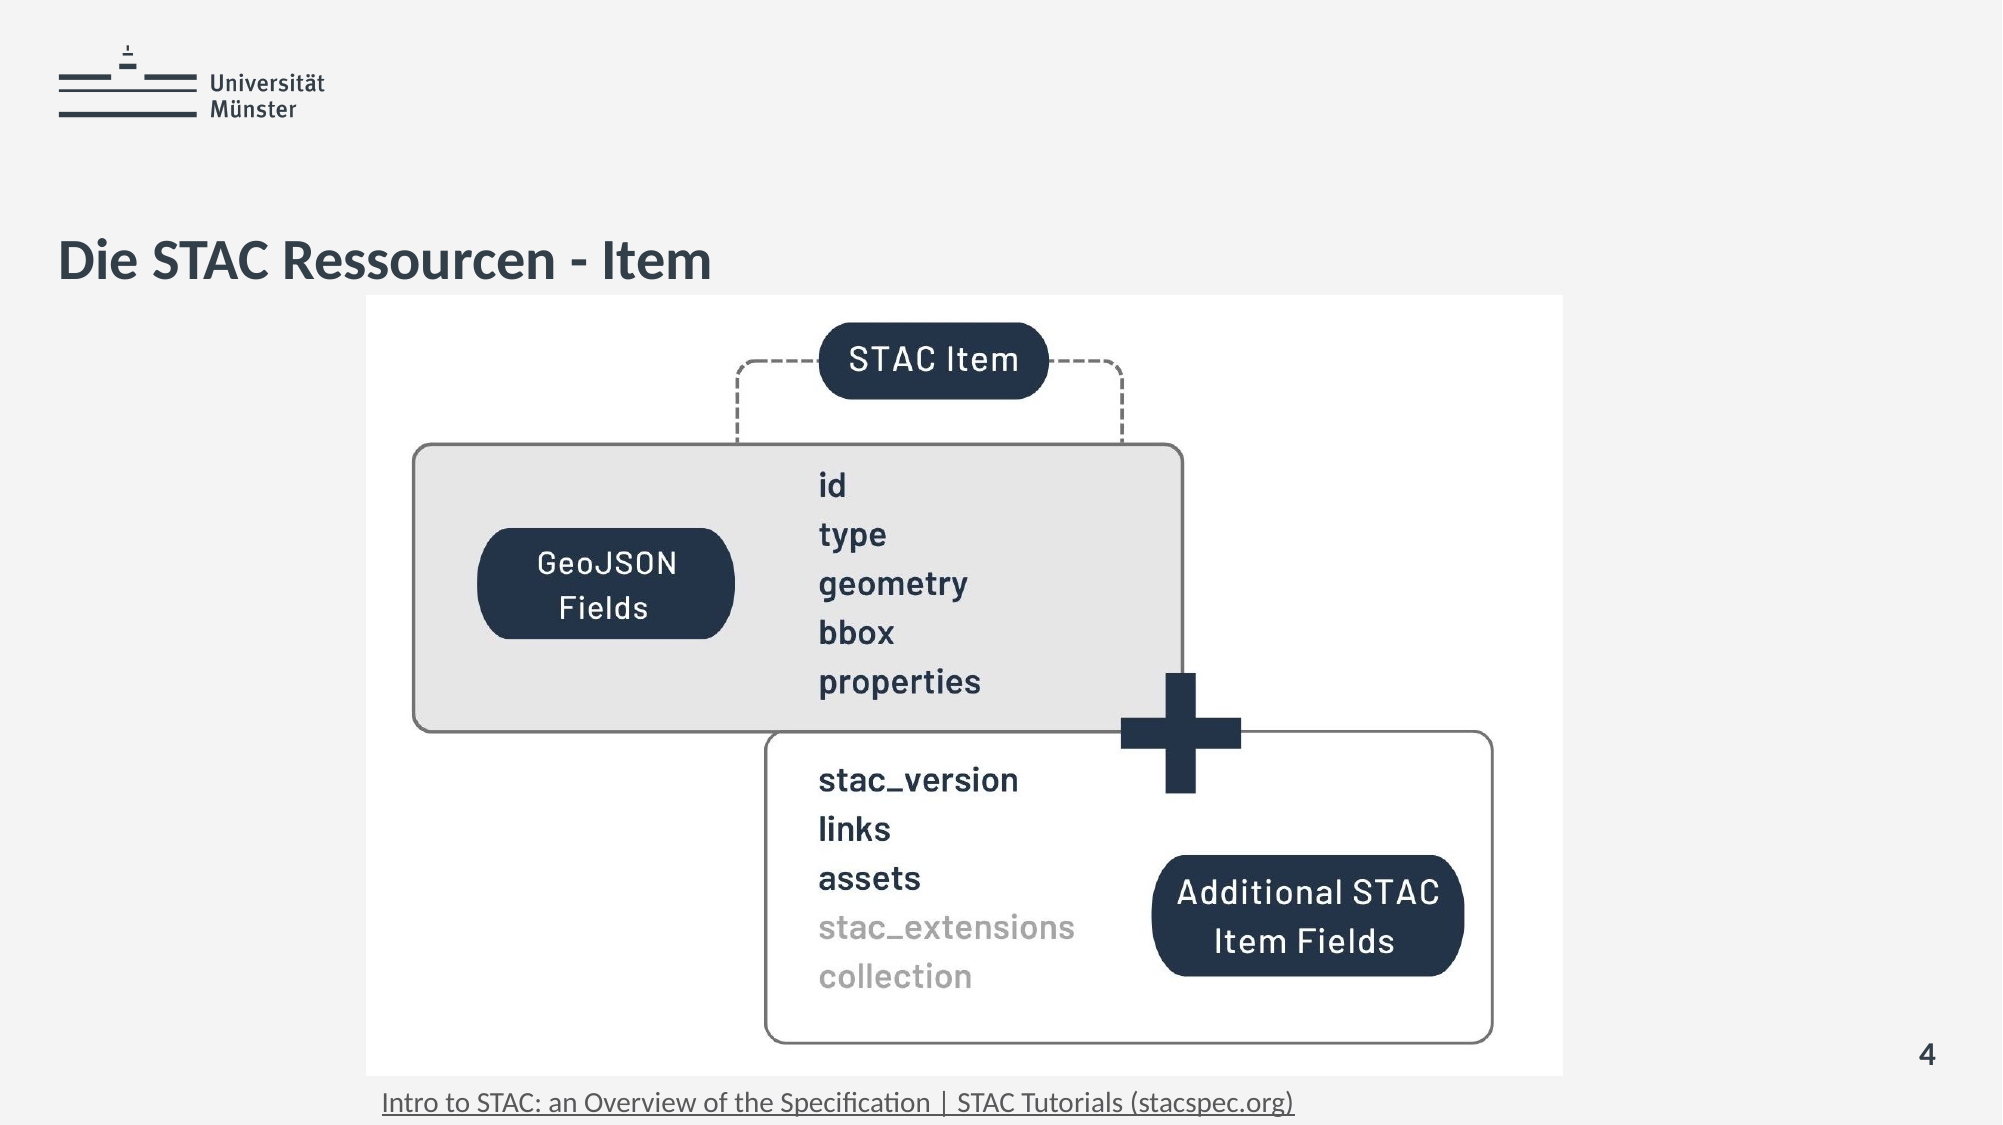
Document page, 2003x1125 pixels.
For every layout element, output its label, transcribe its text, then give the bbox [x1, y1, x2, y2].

text_box Intro to STAC: an Overview of the Specification | STAC Tutorials (stacspec.org) [366, 1075, 1595, 1125]
picture [57, 43, 326, 119]
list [366, 295, 1563, 1076]
title Die STAC Ressourcen - Item [59, 221, 1943, 316]
slide_number 4 [1824, 1012, 1943, 1072]
